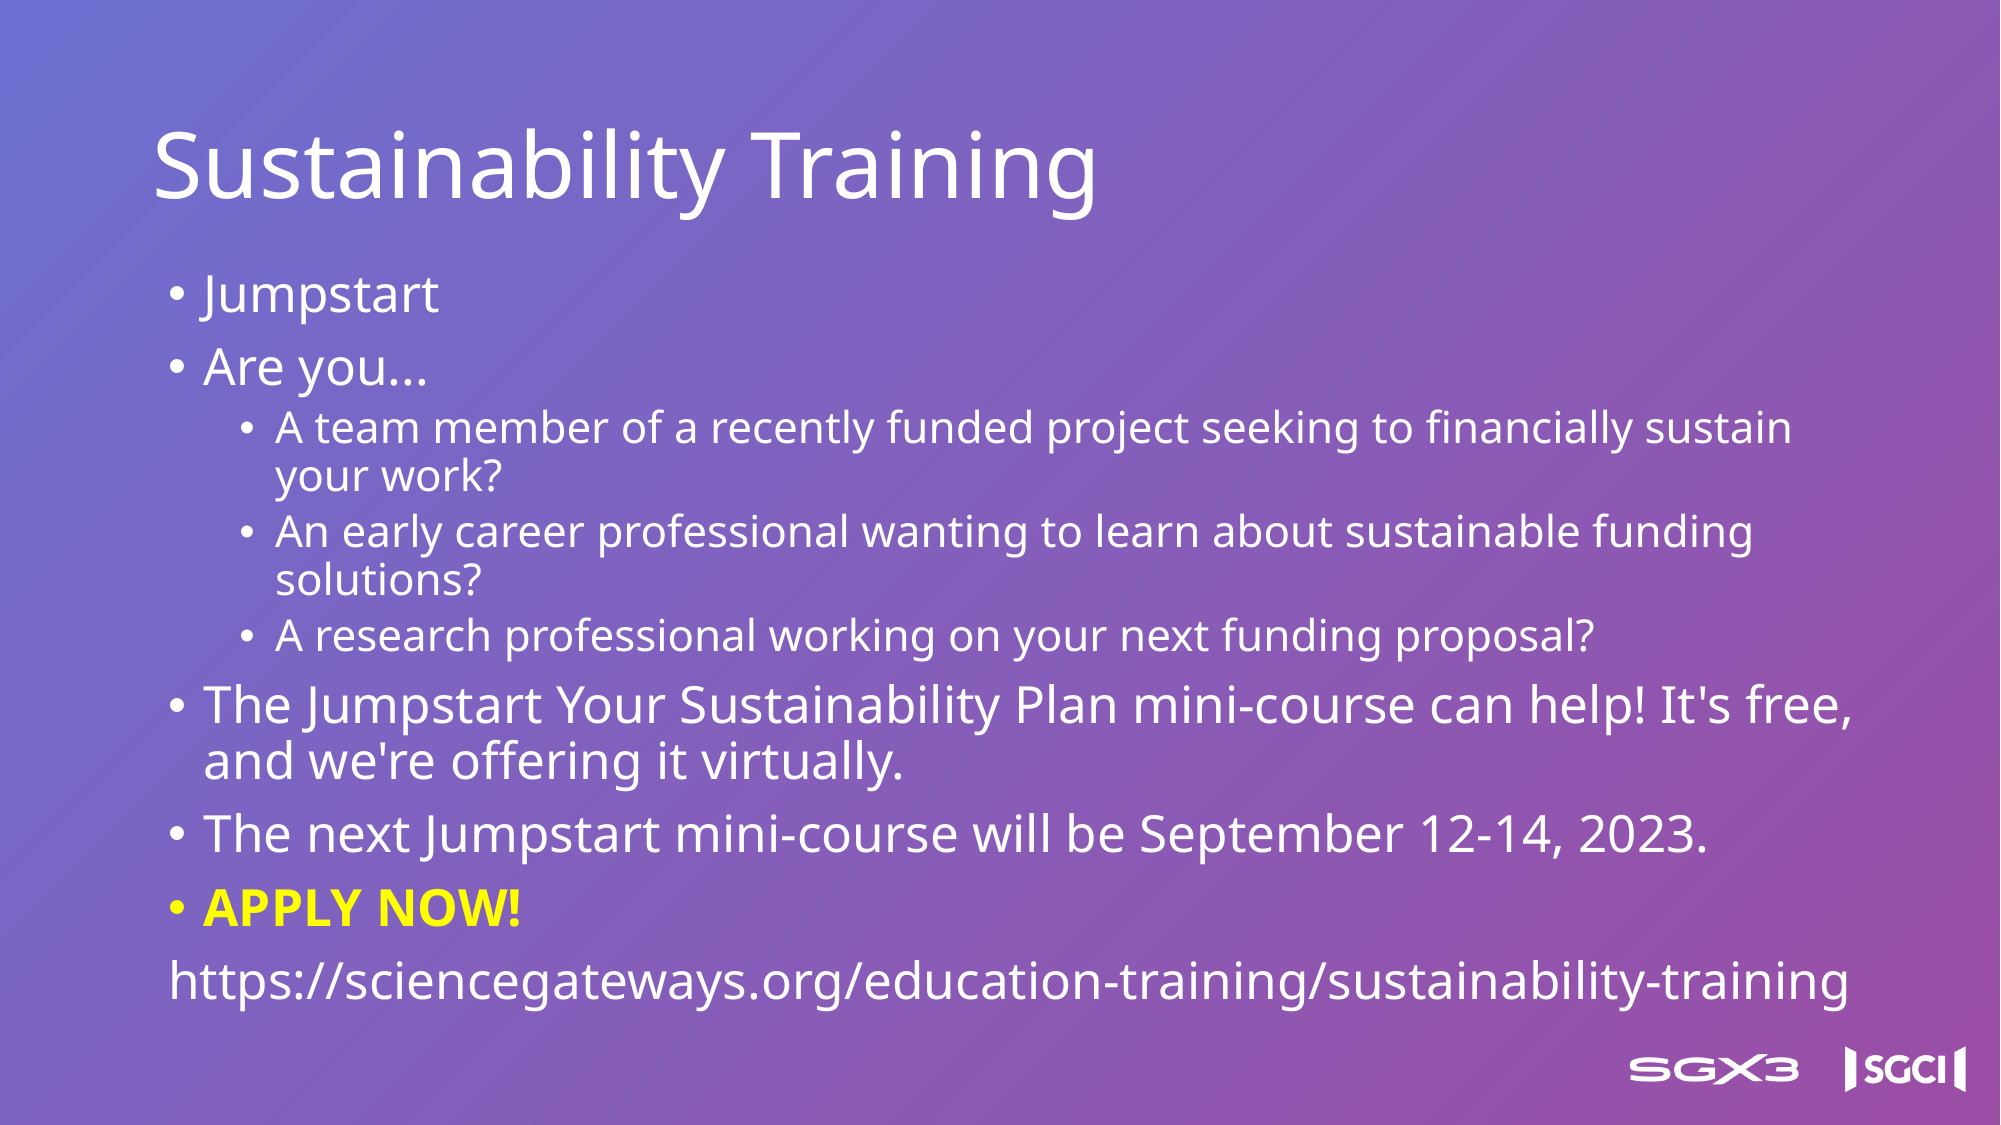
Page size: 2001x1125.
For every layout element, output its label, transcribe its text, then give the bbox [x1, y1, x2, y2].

list Jumpstart Are you... A team member of a recently funded project seeking to financially sustain your work? An early career professional wanting to learn about sustainable funding solutions? A research professional working on your next funding proposal? The Jumpstart Your Sustainability Plan mini-course can help! It's free, and we're offering it virtually. The next Jumpstart mini-course will be September 12-14, 2023. APPLY NOW! https://sciencegateways.org/education-training/sustainability-training [153, 260, 1879, 1035]
picture [1595, 1037, 2000, 1101]
title Sustainability Training [137, 59, 1863, 278]
